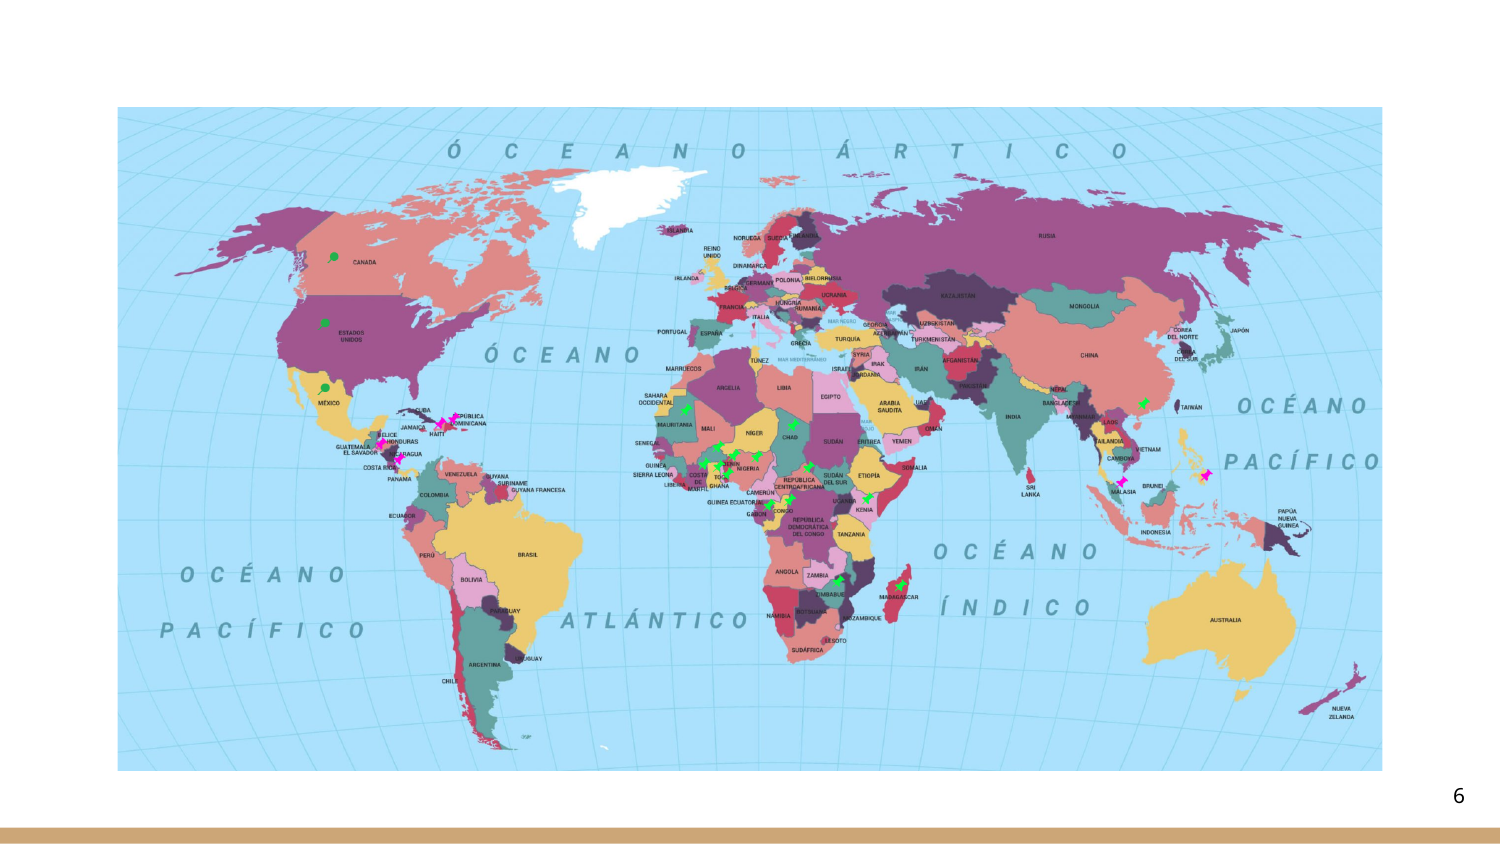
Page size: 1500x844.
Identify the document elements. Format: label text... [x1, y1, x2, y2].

picture [117, 106, 1383, 772]
slide_number ‹#› [1389, 764, 1480, 830]
